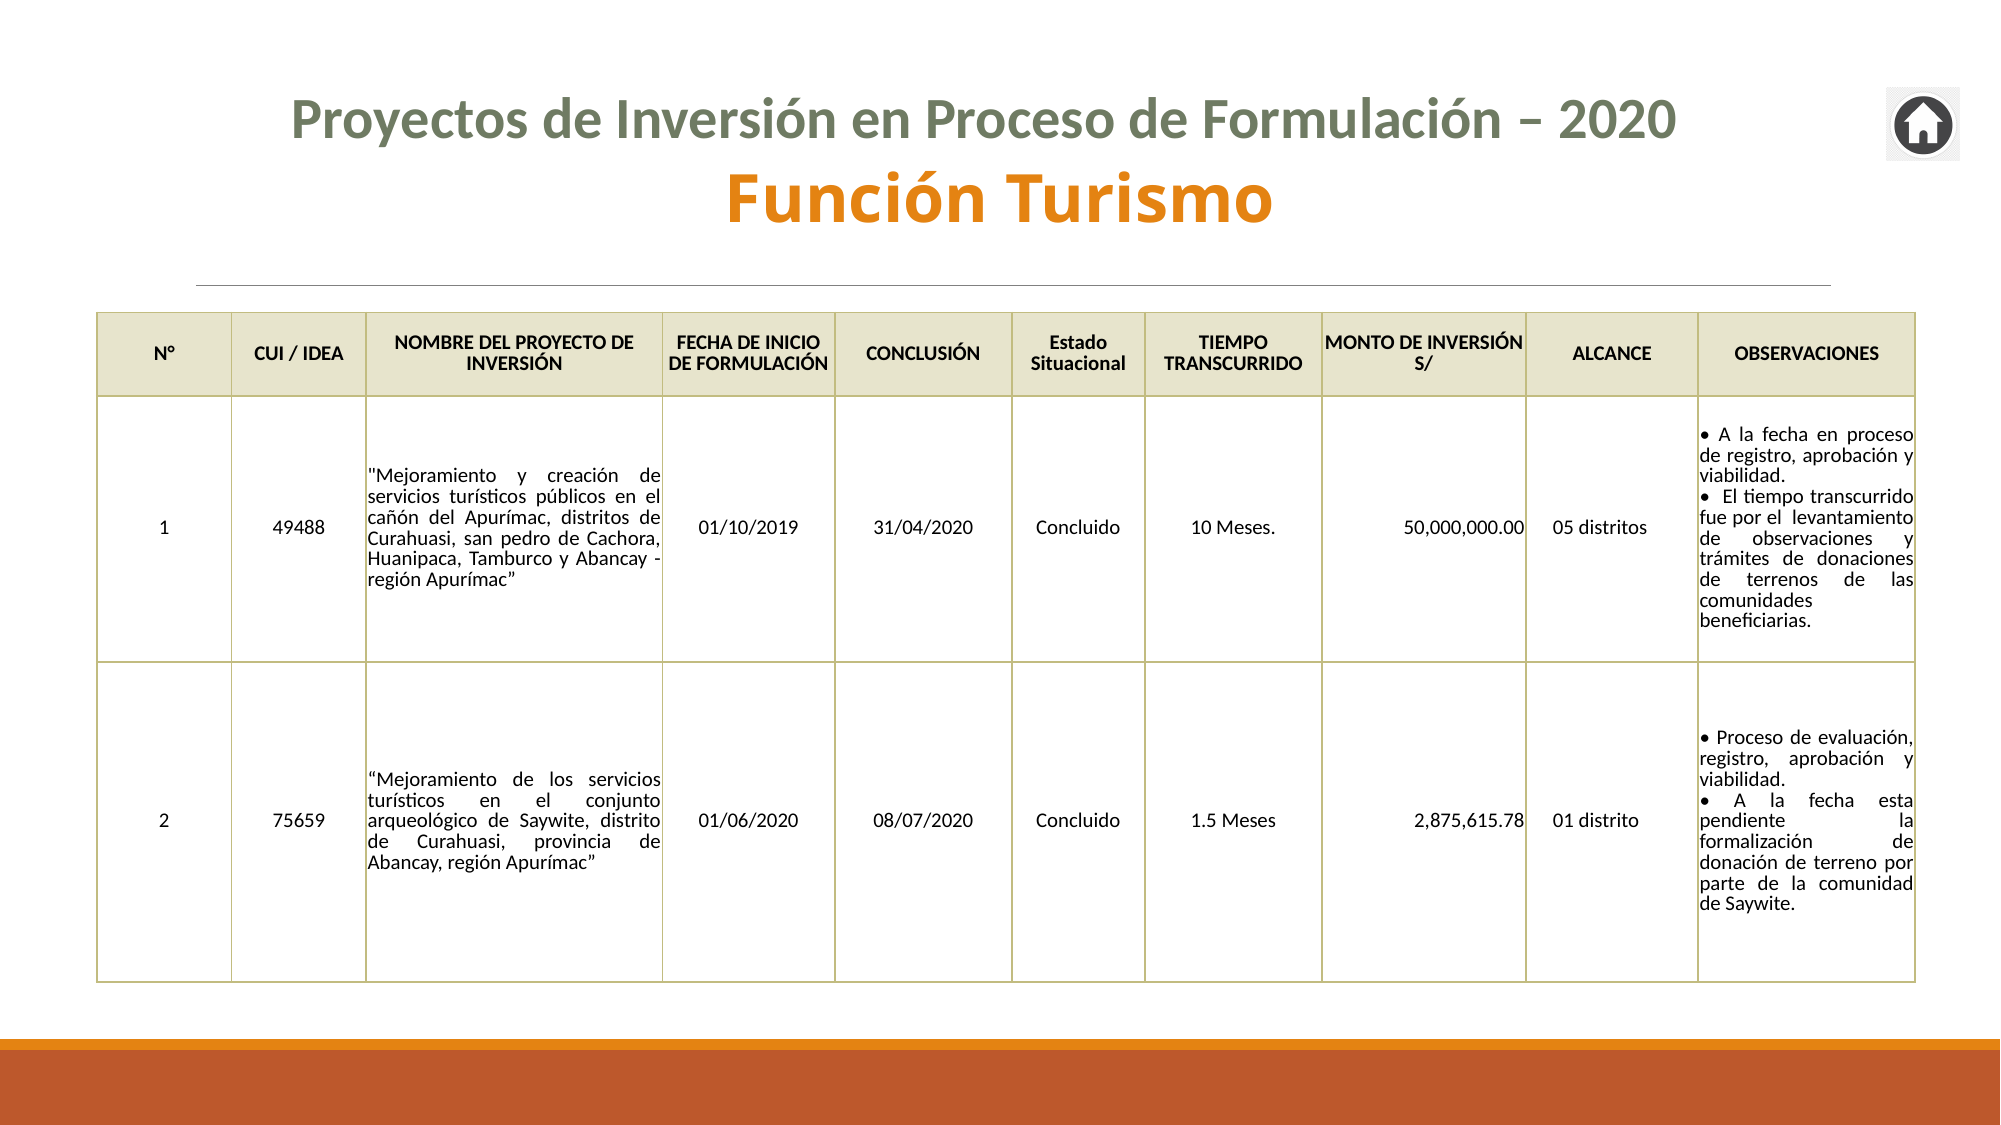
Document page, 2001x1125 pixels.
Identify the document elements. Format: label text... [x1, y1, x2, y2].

table_cell 31/04/2020 [836, 397, 1011, 661]
table_cell 1 [98, 397, 231, 661]
table_cell 49488 [232, 397, 365, 661]
table_cell 75659 [232, 663, 365, 981]
table_cell "Mejoramiento y creación de servicios turísticos públicos en el cañón del Apurímac, distritos de Curahuasi, san pedro de Cachora, Huanipaca, Tamburco y Abancay - región Apurímac” [367, 397, 662, 661]
table_header MONTO DE INVERSIÓN S/ [1323, 313, 1525, 395]
table_header TIEMPO TRANSCURRIDO [1146, 313, 1321, 395]
table_cell 2 [98, 663, 231, 981]
table_cell 05 distritos [1527, 397, 1697, 661]
table_cell Concluido [1013, 397, 1144, 661]
table_cell “Mejoramiento de los servicios turísticos en el conjunto arqueológico de Saywite, distrito de Curahuasi, provincia de Abancay, región Apurímac” [367, 663, 662, 981]
table_cell 01 distrito [1527, 663, 1697, 981]
table_cell 08/07/2020 [836, 663, 1011, 981]
text_box Proyectos de Inversión en Proceso de Formulación – 2020 [53, 51, 1916, 150]
table_cell • A la fecha en proceso de registro, aprobación y viabilidad. • El tiempo transcurrido fue por el levantamiento de observaciones y trámites de donaciones de terrenos de las comunidades beneficiarias. [1699, 397, 1914, 661]
table_cell 10 Meses. [1146, 397, 1321, 661]
table_header Estado Situacional [1013, 313, 1144, 395]
table_header NOMBRE DEL PROYECTO DE INVERSIÓN [367, 313, 662, 395]
table_cell Concluido [1013, 663, 1144, 981]
table_header CONCLUSIÓN [836, 313, 1011, 395]
table_header FECHA DE INICIO DE FORMULACIÓN [663, 313, 834, 395]
table_header N° [98, 313, 231, 395]
text_box Función Turismo [684, 137, 1316, 236]
table_cell 01/06/2020 [663, 663, 834, 981]
table_header OBSERVACIONES [1699, 313, 1914, 395]
table_header CUI / IDEA [232, 313, 365, 395]
table_cell 1.5 Meses [1146, 663, 1321, 981]
table_cell 2,875,615.78 [1323, 663, 1525, 981]
table_cell 50,000,000.00 [1323, 397, 1525, 661]
picture [1885, 87, 1961, 162]
table_header ALCANCE [1527, 313, 1697, 395]
table_cell 01/10/2019 [663, 397, 834, 661]
table_cell • Proceso de evaluación, registro, aprobación y viabilidad. • A la fecha esta pendiente la formalización de donación de terreno por parte de la comunidad de Saywite. [1699, 663, 1914, 981]
